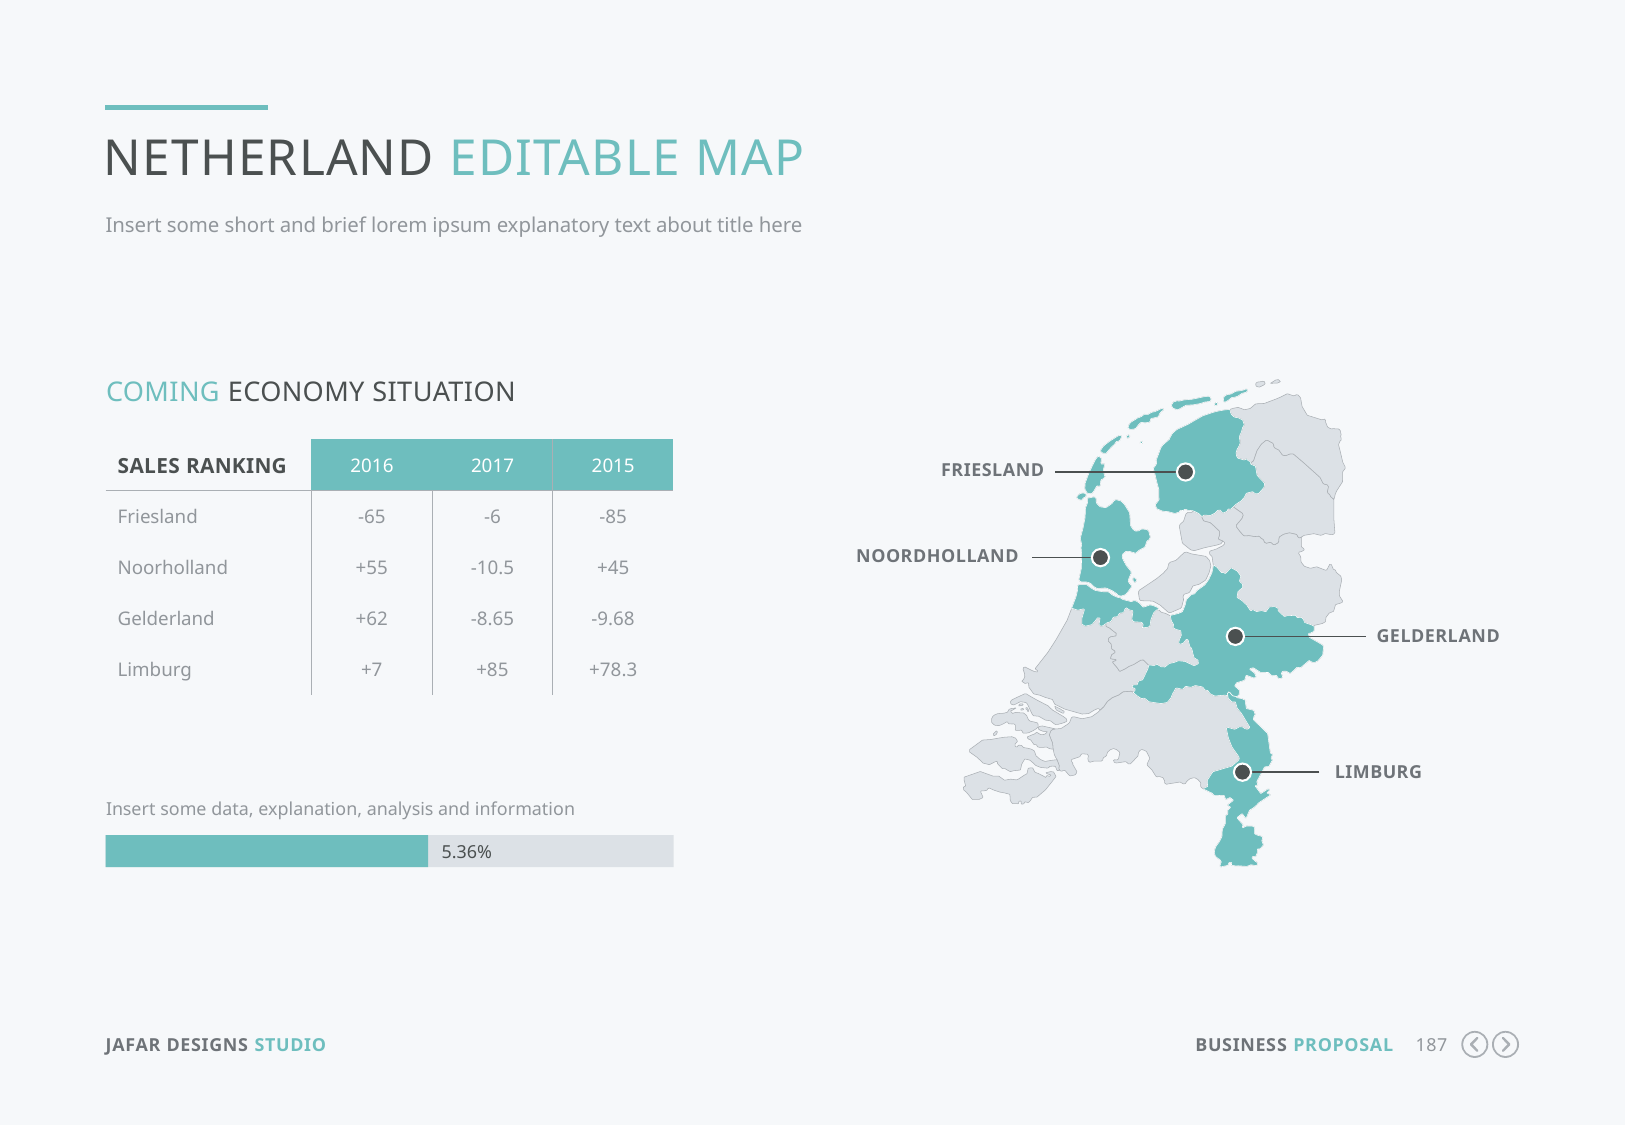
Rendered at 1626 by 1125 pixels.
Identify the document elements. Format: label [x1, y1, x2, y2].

table_cell [553, 491, 673, 695]
table_header [106, 439, 552, 490]
text_box [106, 374, 674, 407]
table_cell [433, 491, 552, 695]
text_box [105, 835, 674, 868]
table_cell [106, 491, 311, 695]
table_header [553, 439, 673, 490]
text_box [106, 791, 674, 820]
list [105, 209, 1519, 241]
text_box [835, 379, 1478, 868]
table_cell [312, 491, 432, 695]
list [103, 125, 1518, 188]
text_box [1376, 624, 1519, 647]
